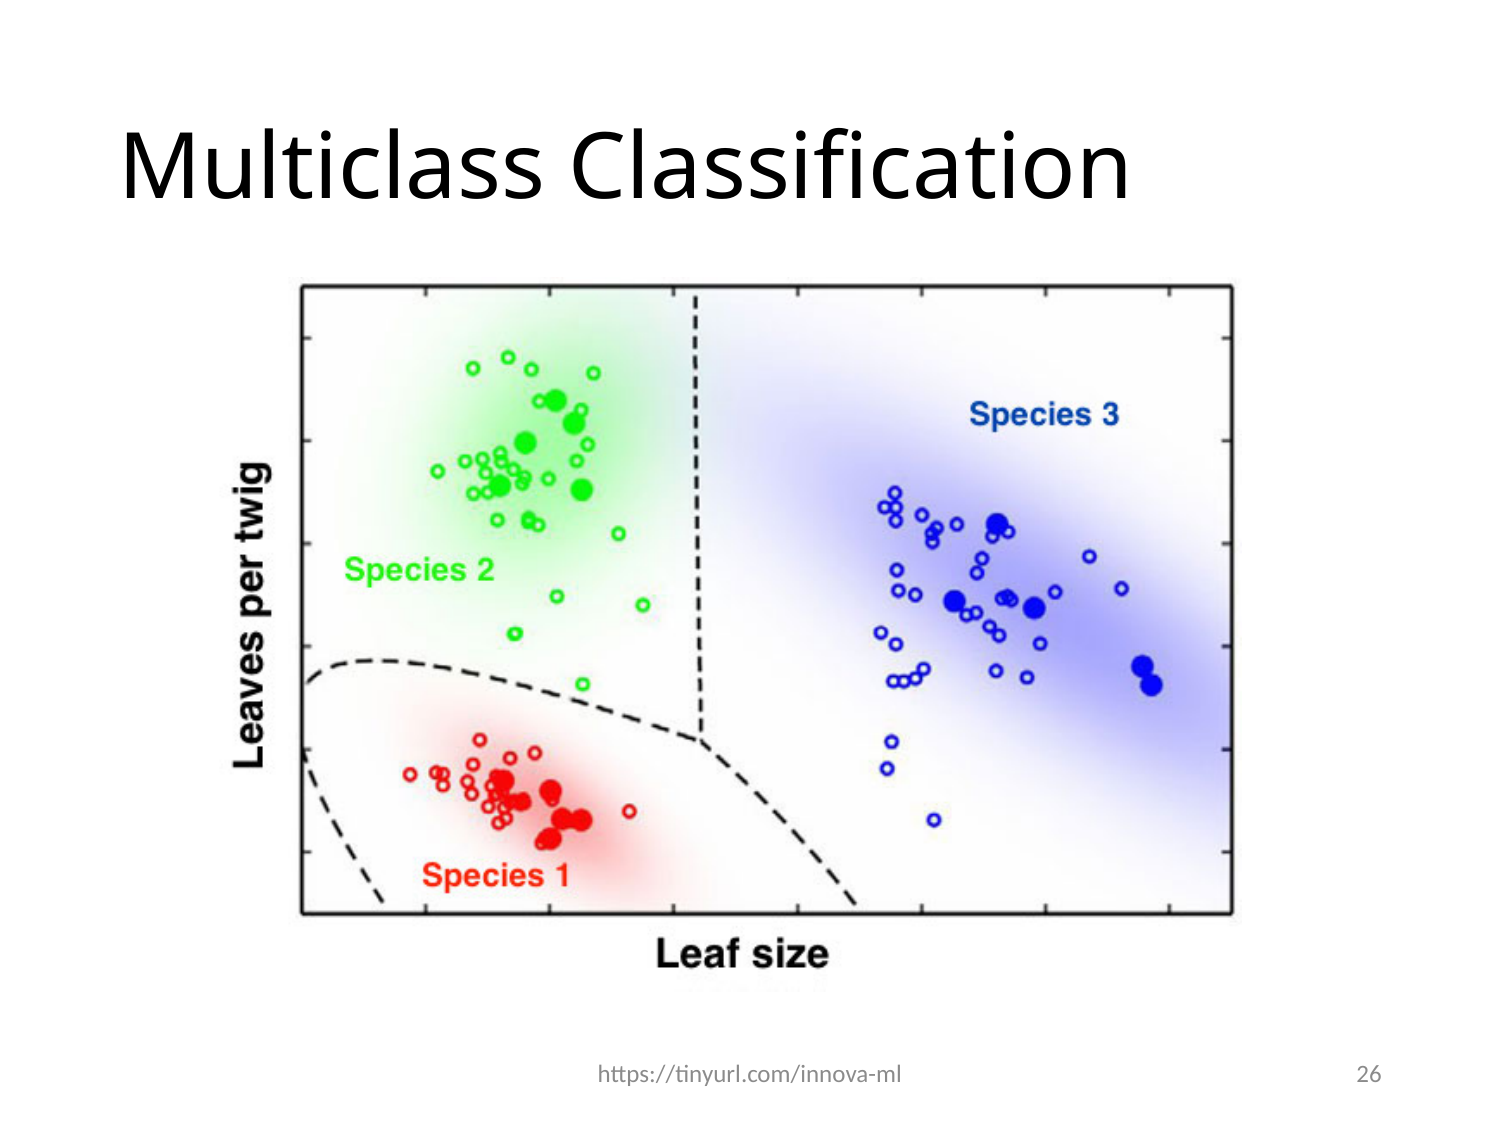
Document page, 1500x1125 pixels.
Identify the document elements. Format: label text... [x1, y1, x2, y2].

slide_number 26 [1059, 1042, 1397, 1103]
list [206, 277, 1242, 992]
footer https://tinyurl.com/innova-ml [496, 1042, 1004, 1103]
title Multiclass Classification [103, 59, 1397, 278]
